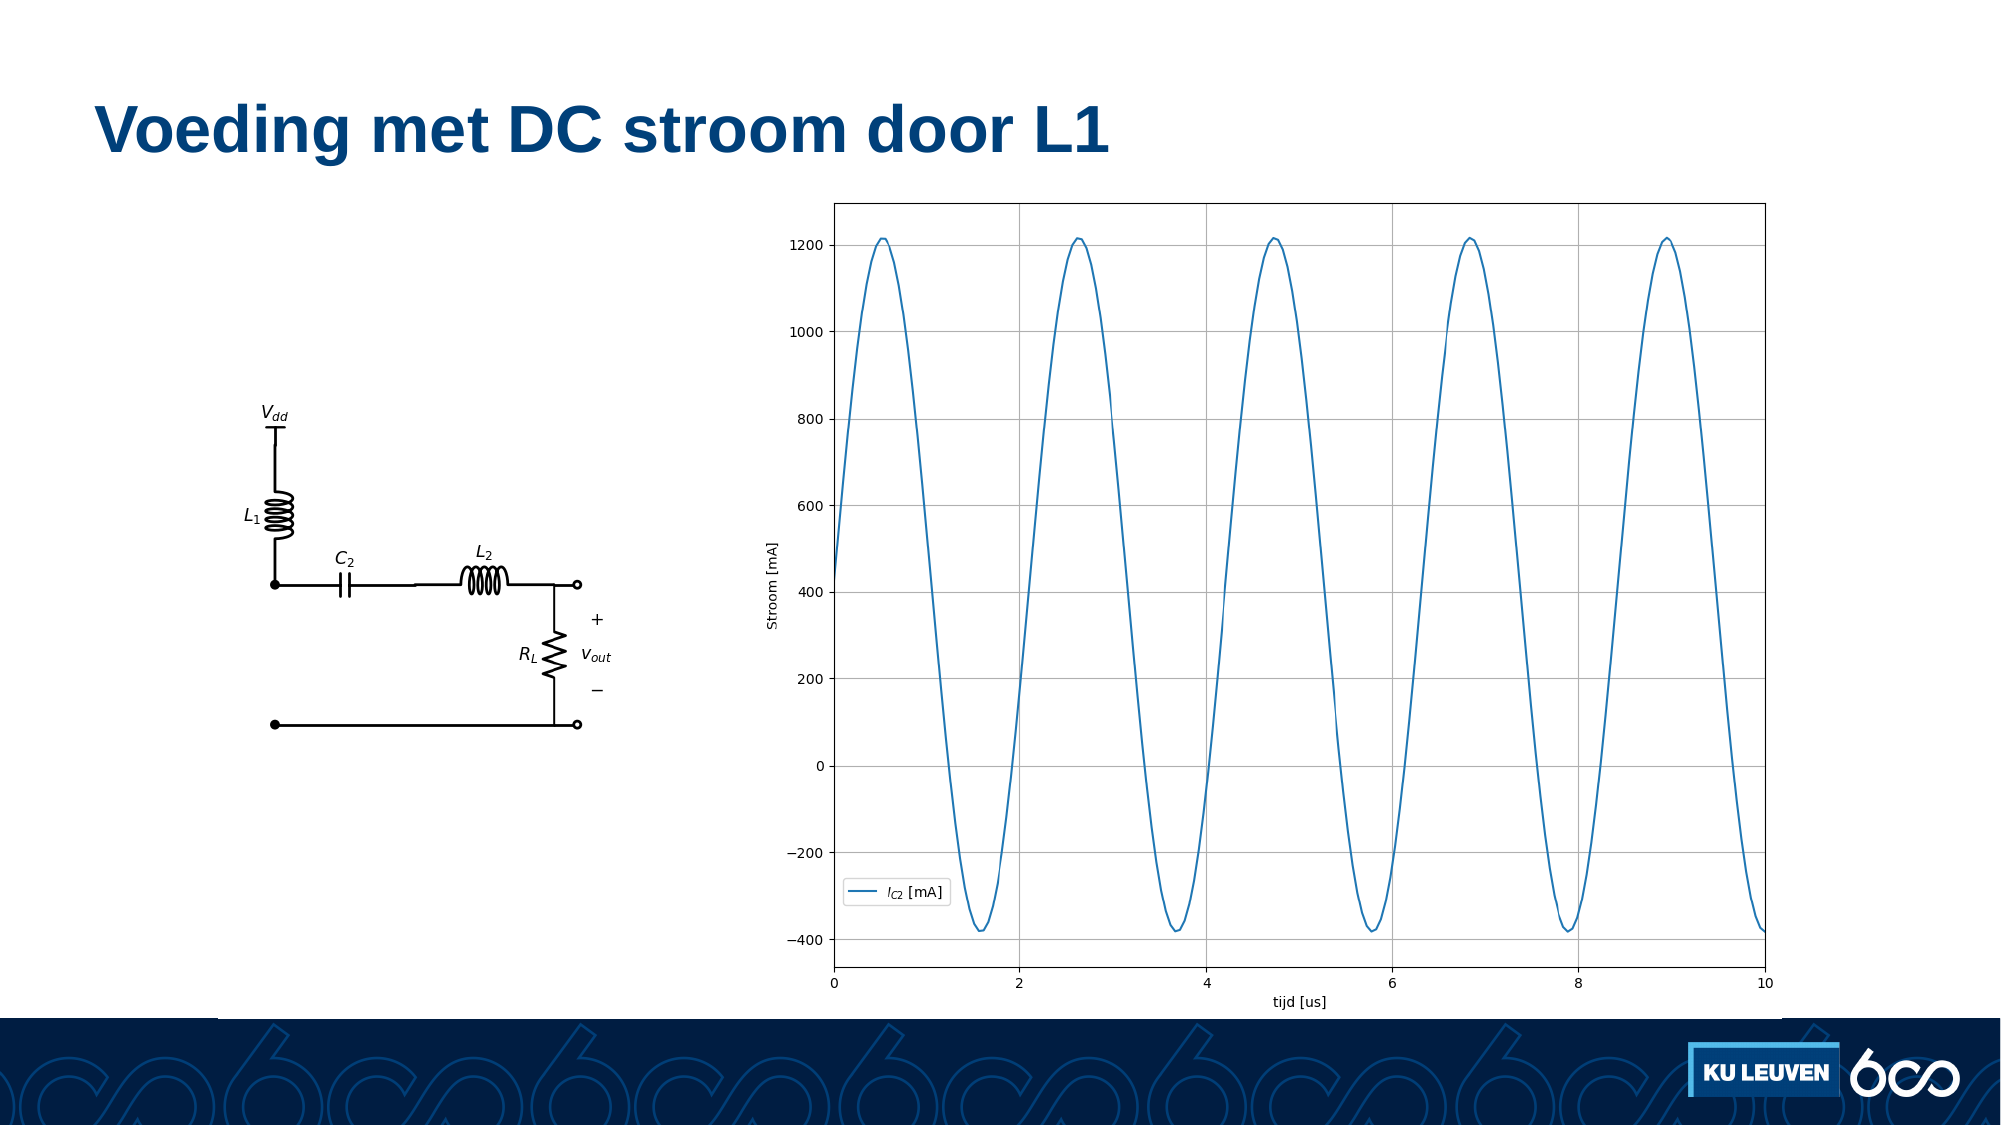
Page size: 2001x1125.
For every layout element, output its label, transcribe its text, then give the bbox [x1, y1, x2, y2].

picture [0, 193, 2001, 1125]
title Voeding met DC stroom door L1 [94, 94, 1906, 201]
